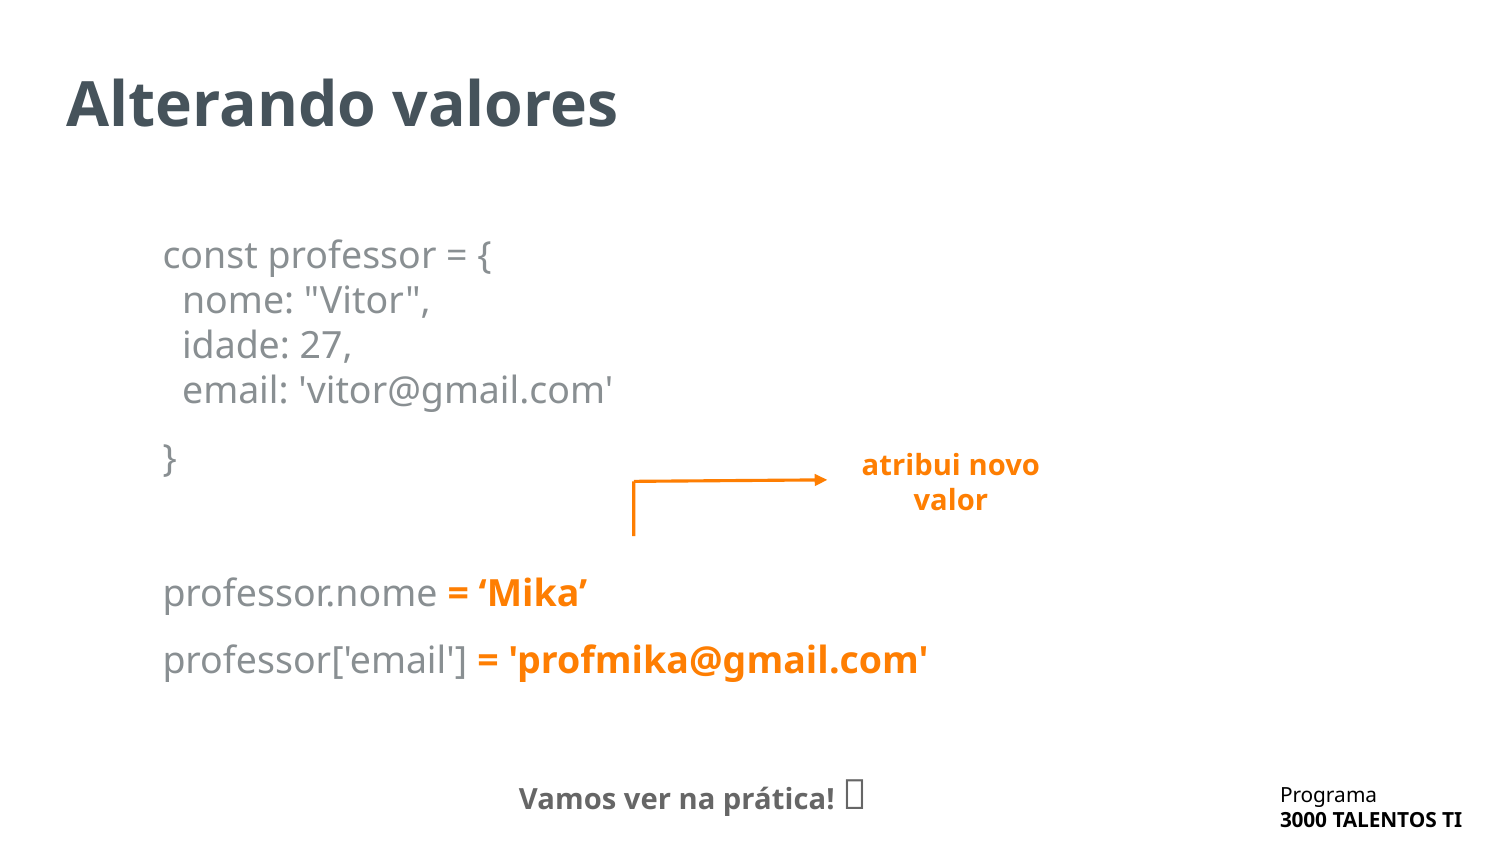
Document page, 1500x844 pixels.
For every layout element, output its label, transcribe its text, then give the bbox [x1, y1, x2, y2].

title Alterando valores [51, 20, 1473, 182]
text_box const professor = { nome: "Vitor", idade: 27, email: 'vitor@gmail.com' } professor.nome = ‘Mika’ professor['email'] = 'profmika@gmail.com' [147, 216, 1328, 656]
text_box atribui novo valor [812, 431, 1089, 532]
text_box Vamos ver na prática! 🔬 [503, 757, 926, 829]
